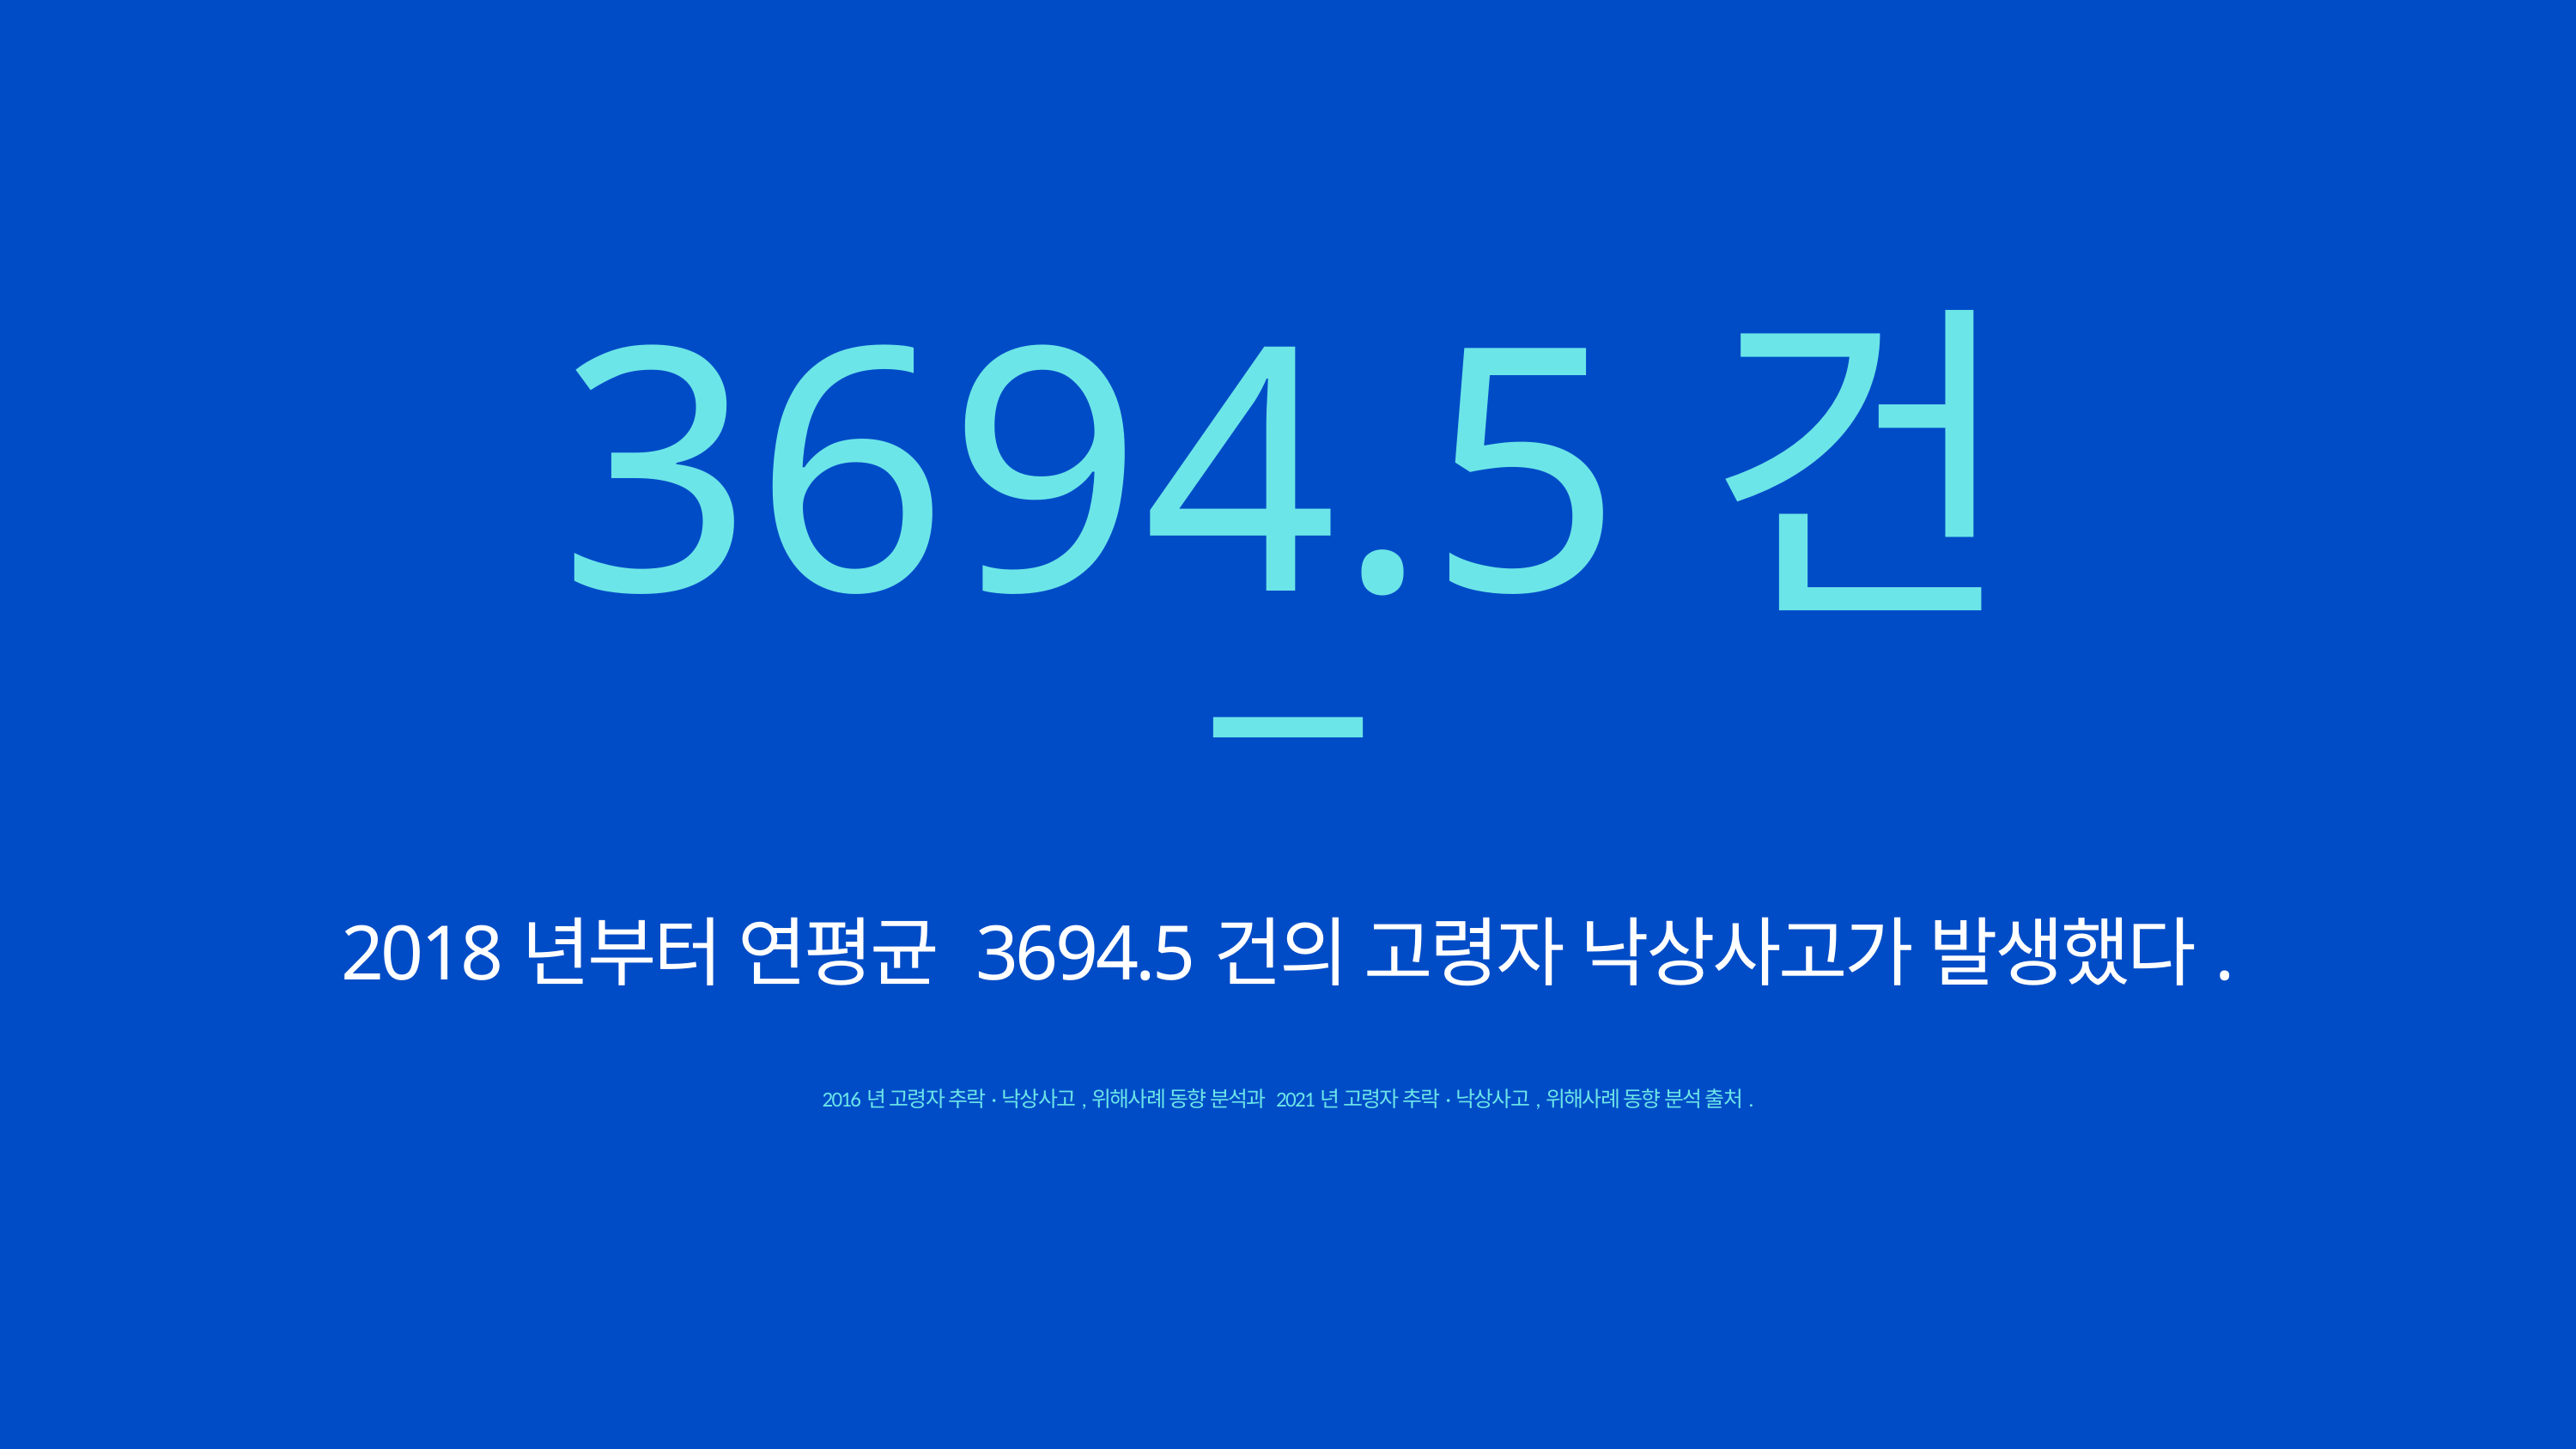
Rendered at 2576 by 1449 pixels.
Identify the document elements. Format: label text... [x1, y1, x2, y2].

text_box 3694.5건 [114, 234, 2462, 660]
text_box 2016년 고령자 추락·낙상사고,위해사례 동향 분석과 2021년 고령자 추락·낙상사고,위해사례 동향 분석 출처. [114, 1055, 2462, 1112]
text_box 2018년부터 연평균 3694.5건의 고령자 낙상사고가 발생했다. [114, 905, 2462, 996]
